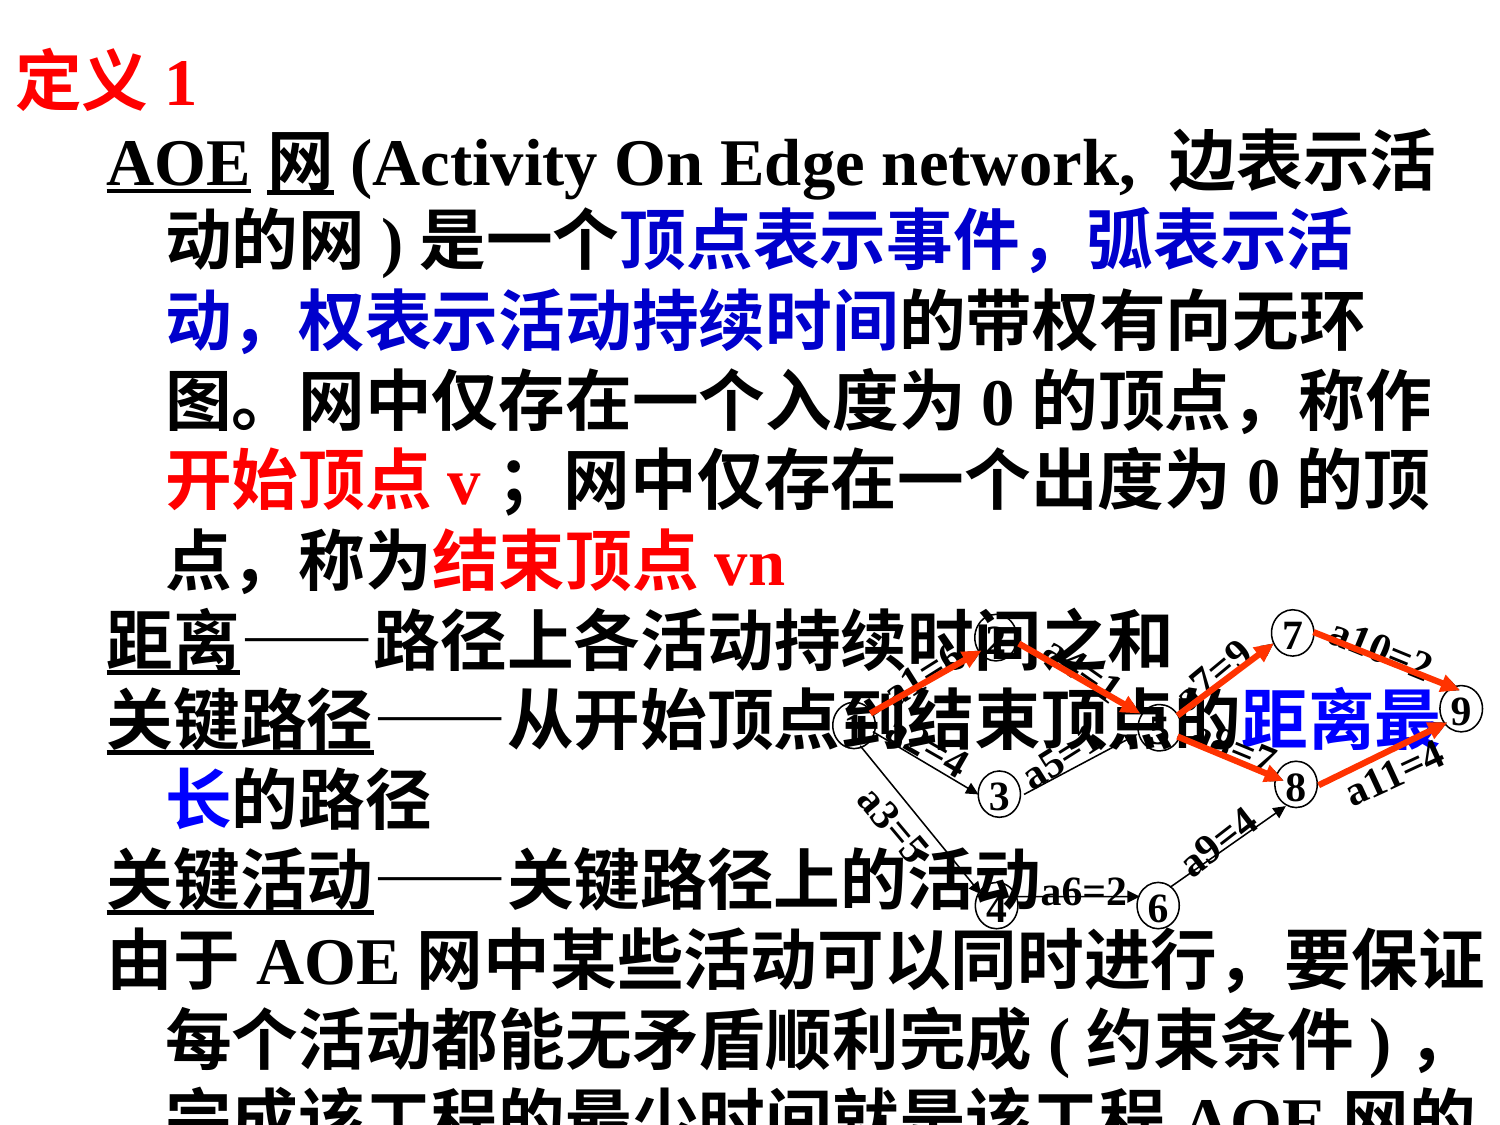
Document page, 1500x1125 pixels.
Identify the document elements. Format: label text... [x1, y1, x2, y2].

list 定义1 AOE网(Activity On Edge network, 边表示活动的网)是一个顶点表示事件，弧表示活动，权表示活动持续时间的带权有向无环图。网中仅存在一个入度为0的顶点，称作开始顶点v；网中仅存在一个出度为0的顶点，称为结束顶点vn 距离——路径上各活动持续时间之和 关键路径——从开始顶点到结束顶点的距离最长的路径 关键活动——关键路径上的活动 由于AOE网中某些活动可以同时进行，要保证每个活动都能无矛盾顺利完成(约束条件)，完成该工程的最少时间就是该工程AOE网的 关键路径的距离。 性质 只有在某顶点所代表的事件发生后，从该顶点出发的各活动才能开始； 只有在进入某顶点的各活动都结束，该顶点所代表的事件才能发生。 [0, 31, 1500, 1043]
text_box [832, 609, 1483, 929]
